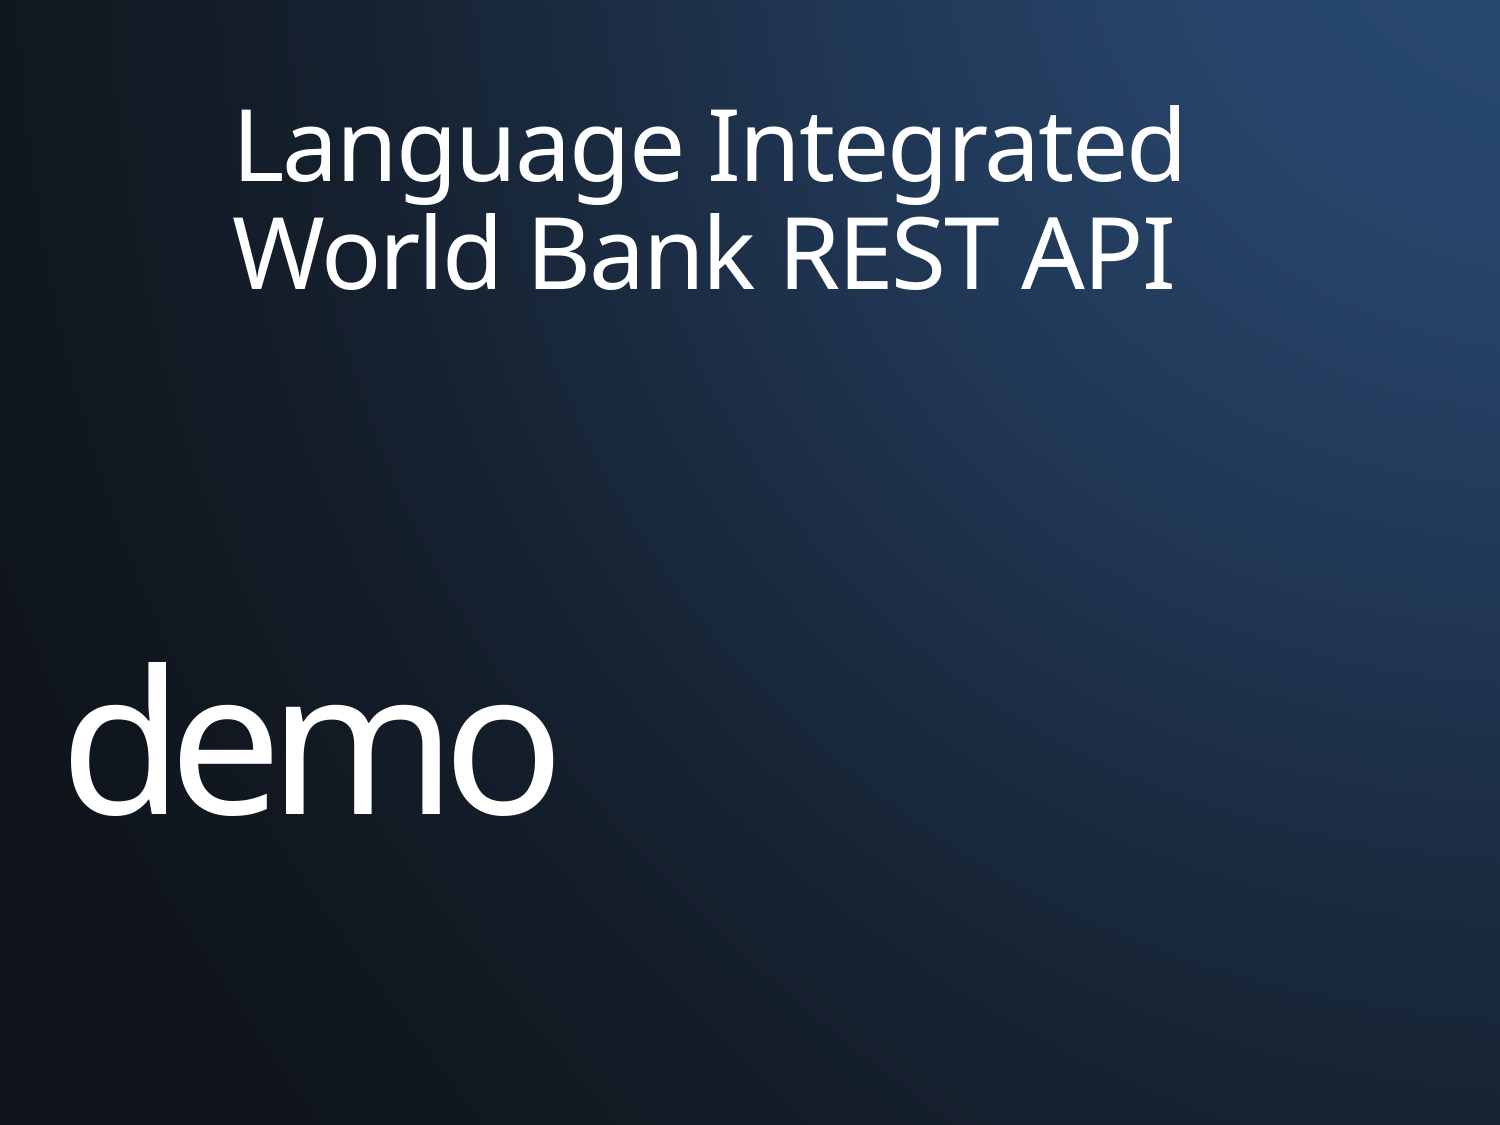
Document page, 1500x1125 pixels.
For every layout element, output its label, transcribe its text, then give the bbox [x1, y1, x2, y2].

title Language Integrated World Bank REST API [232, 78, 1237, 329]
list demo [60, 642, 1436, 869]
subtitle [232, 377, 1380, 454]
picture [0, 0, 1500, 1125]
